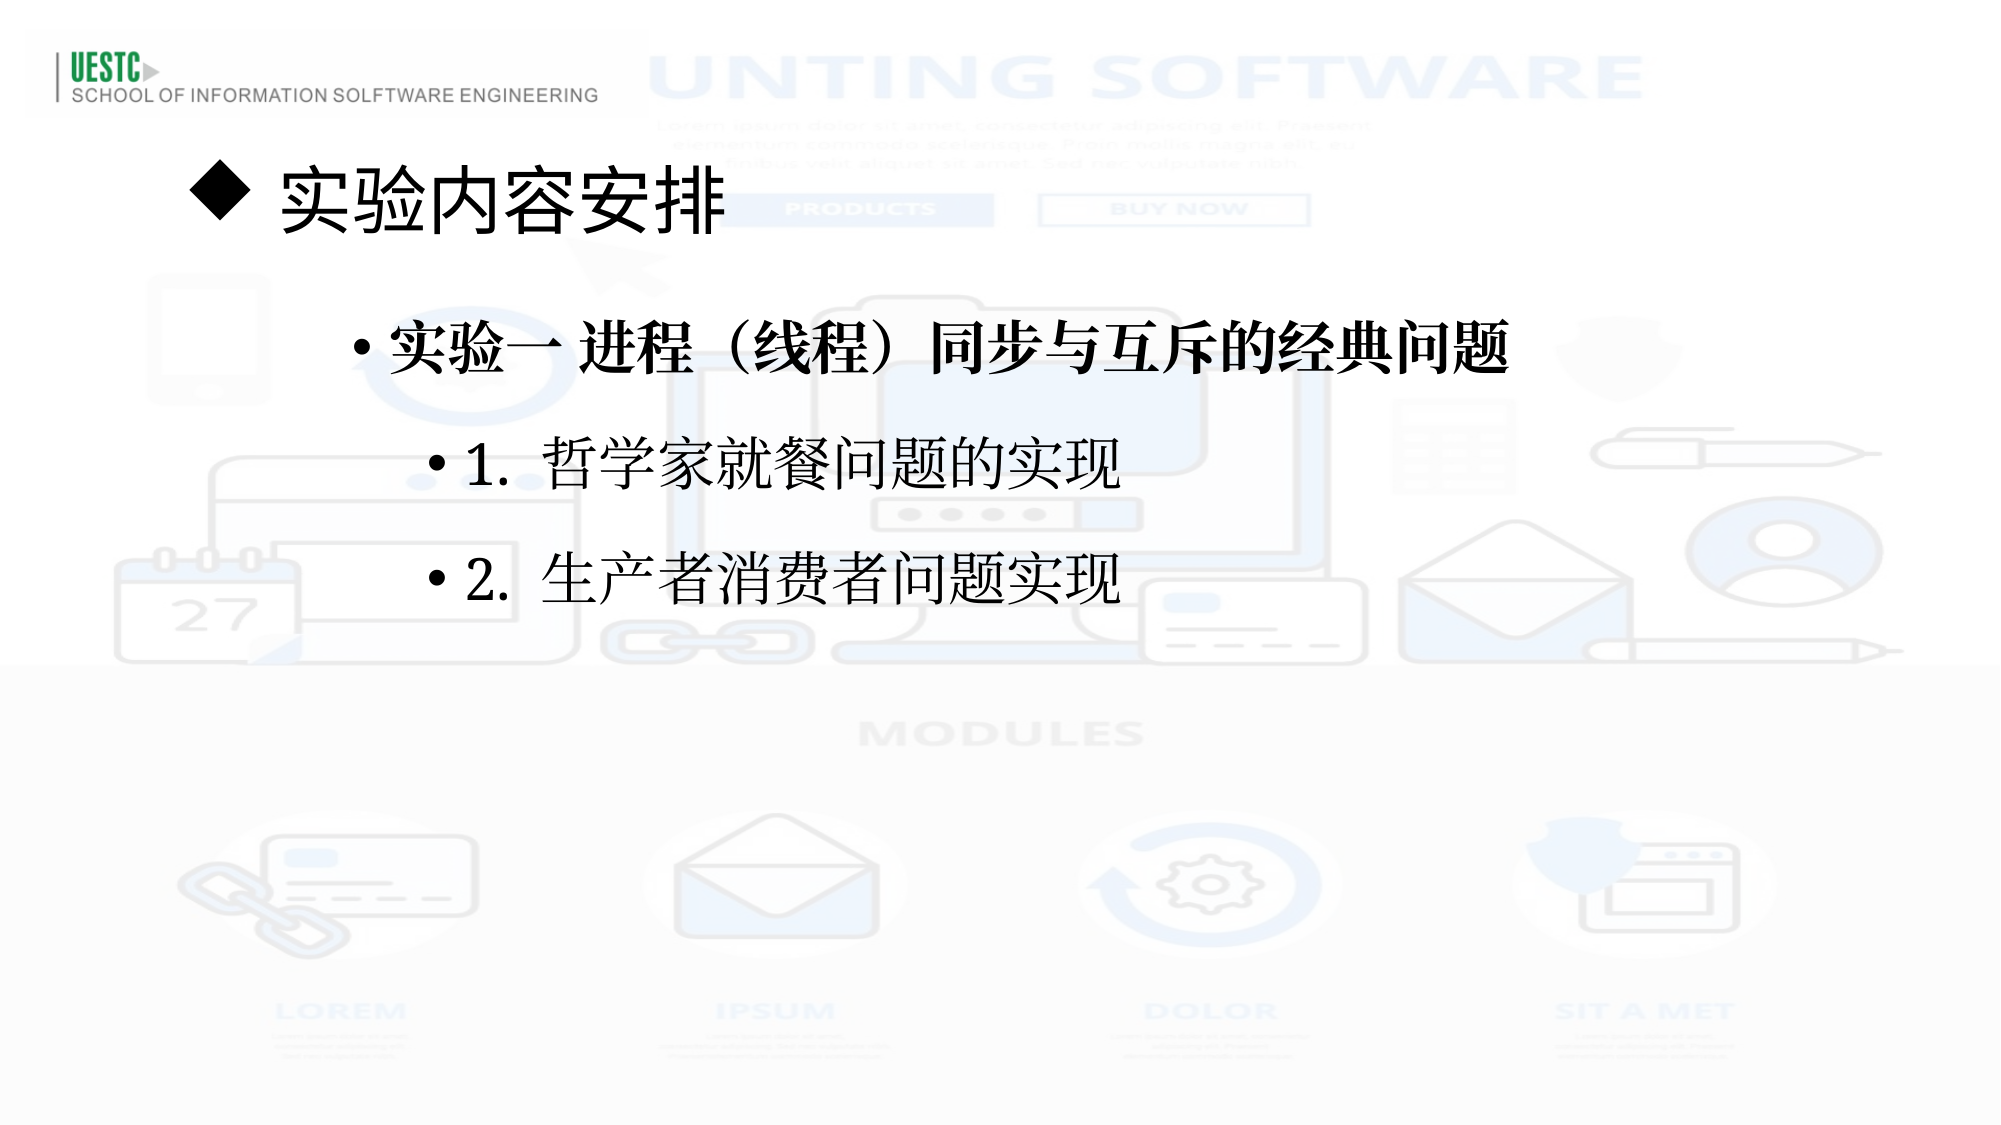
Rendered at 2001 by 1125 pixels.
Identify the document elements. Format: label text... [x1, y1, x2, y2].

title 实验内容安排 [168, 156, 1894, 374]
picture [25, 29, 649, 118]
list 实验一 进程（线程）同步与互斥的经典问题 1. 哲学家就餐问题的实现 2. 生产者消费者问题实现 [336, 269, 2000, 983]
